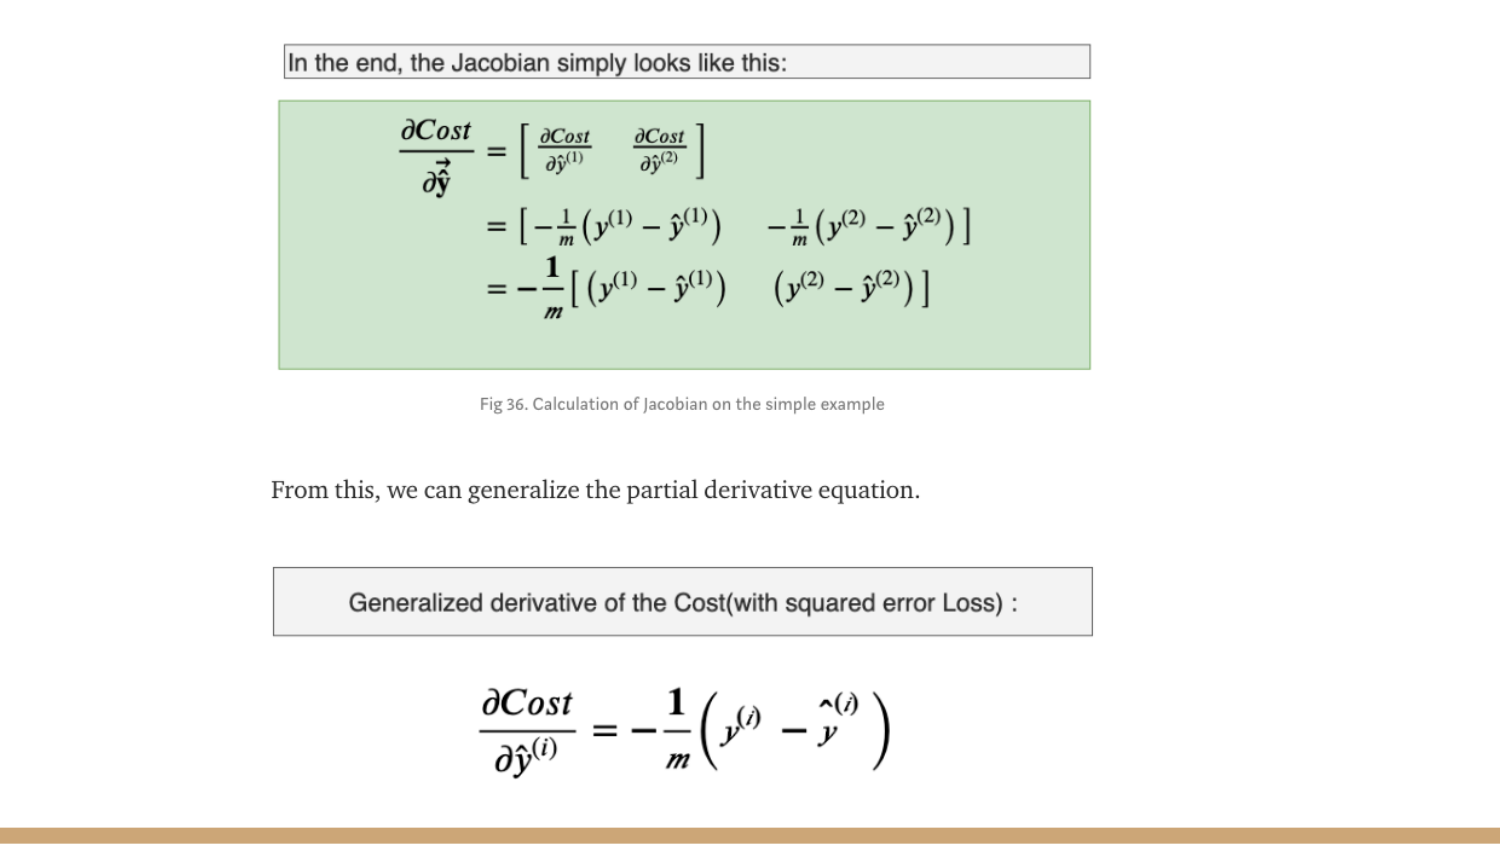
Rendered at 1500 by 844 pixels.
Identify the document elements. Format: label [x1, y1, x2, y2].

picture [238, 15, 1139, 811]
